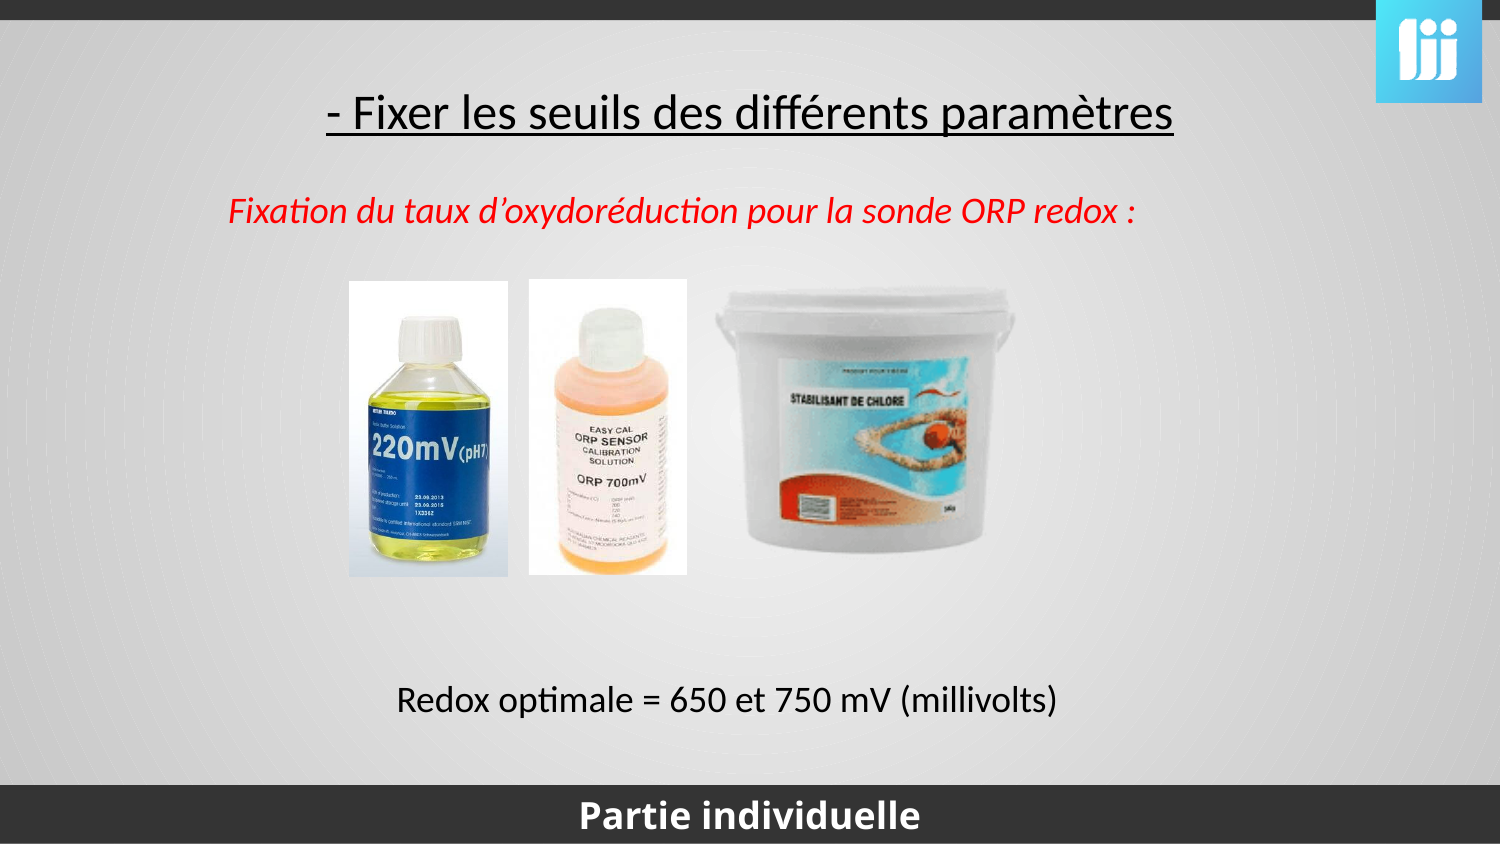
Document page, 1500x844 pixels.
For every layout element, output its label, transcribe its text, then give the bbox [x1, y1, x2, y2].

text_box [0, 0, 1374, 22]
picture [528, 279, 688, 575]
picture [1399, 17, 1459, 80]
text_box - Fixer les seuils des différents paramètres [278, 72, 1221, 148]
picture [714, 269, 1019, 573]
picture [348, 280, 509, 577]
text_box Partie individuelle [0, 783, 1500, 844]
text_box [1484, 0, 1500, 22]
text_box [1374, 0, 1484, 105]
text_box Fixation du taux d’oxydoréduction pour la sonde ORP redox : [45, 178, 1329, 239]
text_box Redox optimale = 650 et 750 mV (millivolts) [81, 667, 1382, 728]
